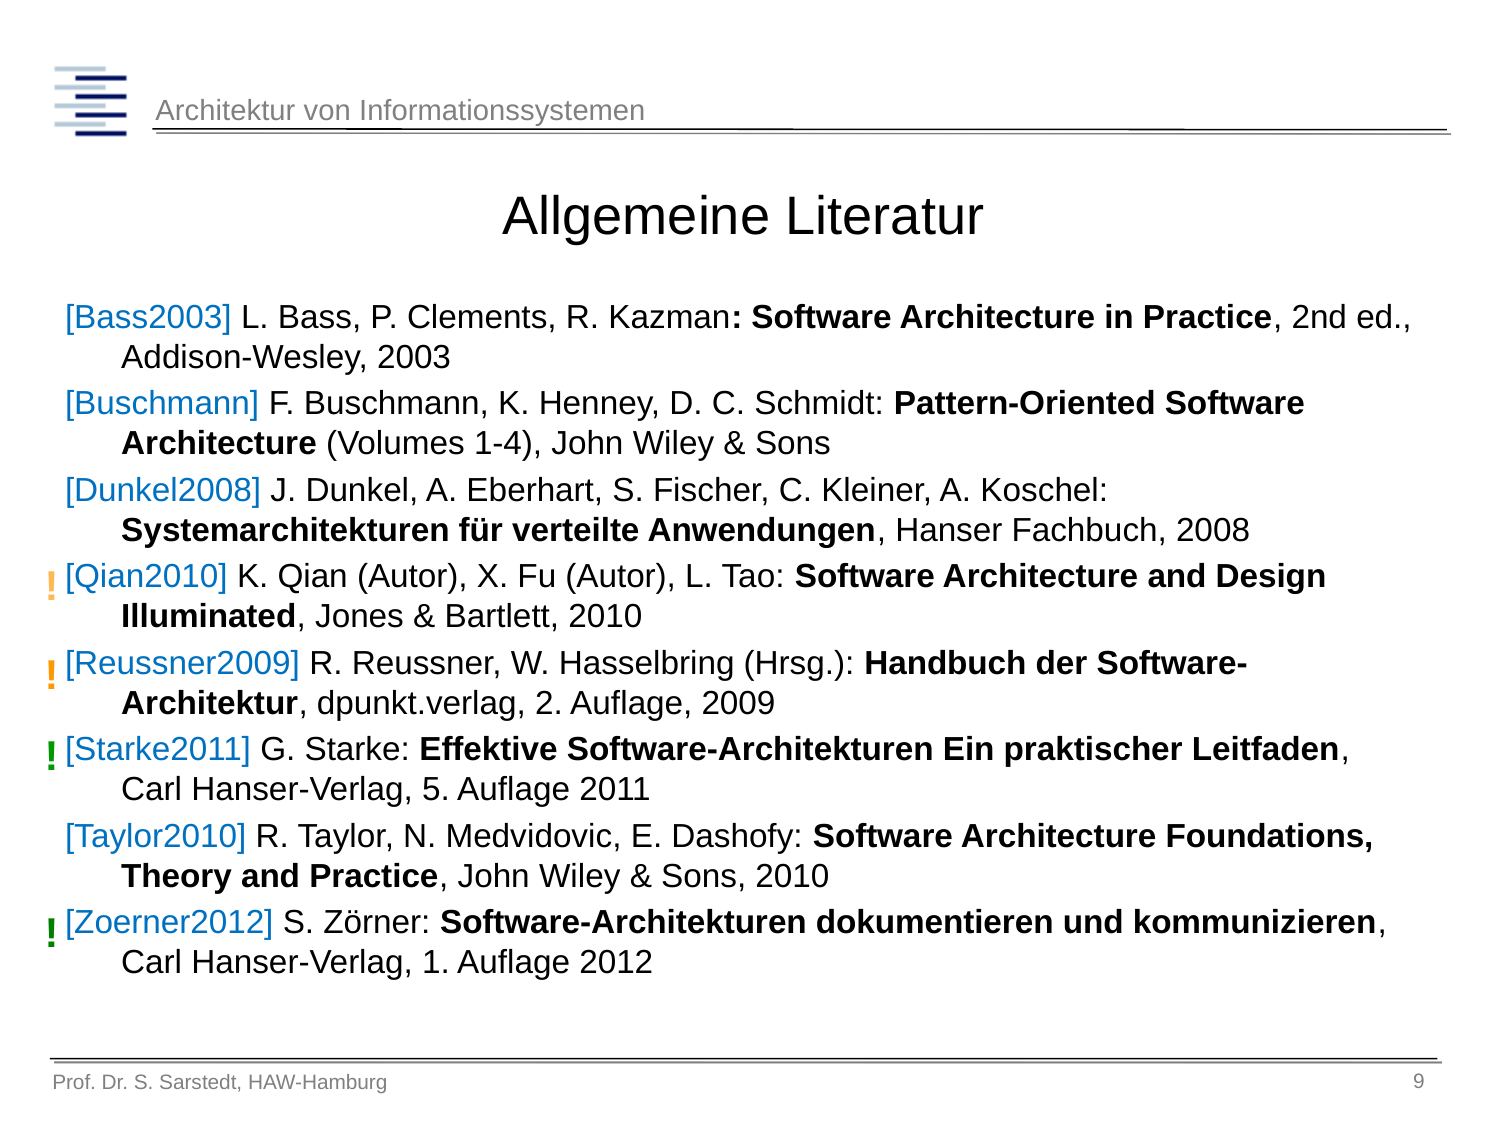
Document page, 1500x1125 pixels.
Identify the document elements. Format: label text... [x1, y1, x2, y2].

text_box ! [29, 640, 74, 706]
title Allgemeine Literatur [49, 174, 1438, 251]
picture [46, 58, 141, 148]
text_box ! [29, 898, 74, 964]
text_box ! [29, 551, 74, 617]
text_box ! [29, 721, 74, 787]
list [Bass2003] L. Bass, P. Clements, R. Kazman: Software Architecture in Practice, 2nd ed., Addison-Wesley, 2003 [Buschmann] F. Buschmann, K. Henney, D. C. Schmidt: Pattern-Oriented Software Architecture (Volumes 1-4), John Wiley & Sons [Dunkel2008] J. Dunkel, A. Eberhart, S. Fischer, C. Kleiner, A. Koschel: Systemarchitekturen für verteilte Anwendungen, Hanser Fachbuch, 2008 [Qian2010] K. Qian (Autor), X. Fu (Autor), L. Tao: Software Architecture and Design Illuminated, Jones & Bartlett, 2010 [Reussner2009] R. Reussner, W. Hasselbring (Hrsg.): Handbuch der Software-Architektur, dpunkt.verlag, 2. Auflage, 2009 [Starke2011] G. Starke: Effektive Software-Architekturen Ein praktischer Leitfaden, Carl Hanser-Verlag, 5. Auflage 2011 [Taylor2010] R. Taylor, N. Medvidovic, E. Dashofy: Software Architecture Foundations, Theory and Practice, John Wiley & Sons, 2010 [Zoerner2012] S. Zörner: Software-Architekturen dokumentieren und kommunizieren, Carl Hanser-Verlag, 1. Auflage 2012 [49, 287, 1438, 1048]
